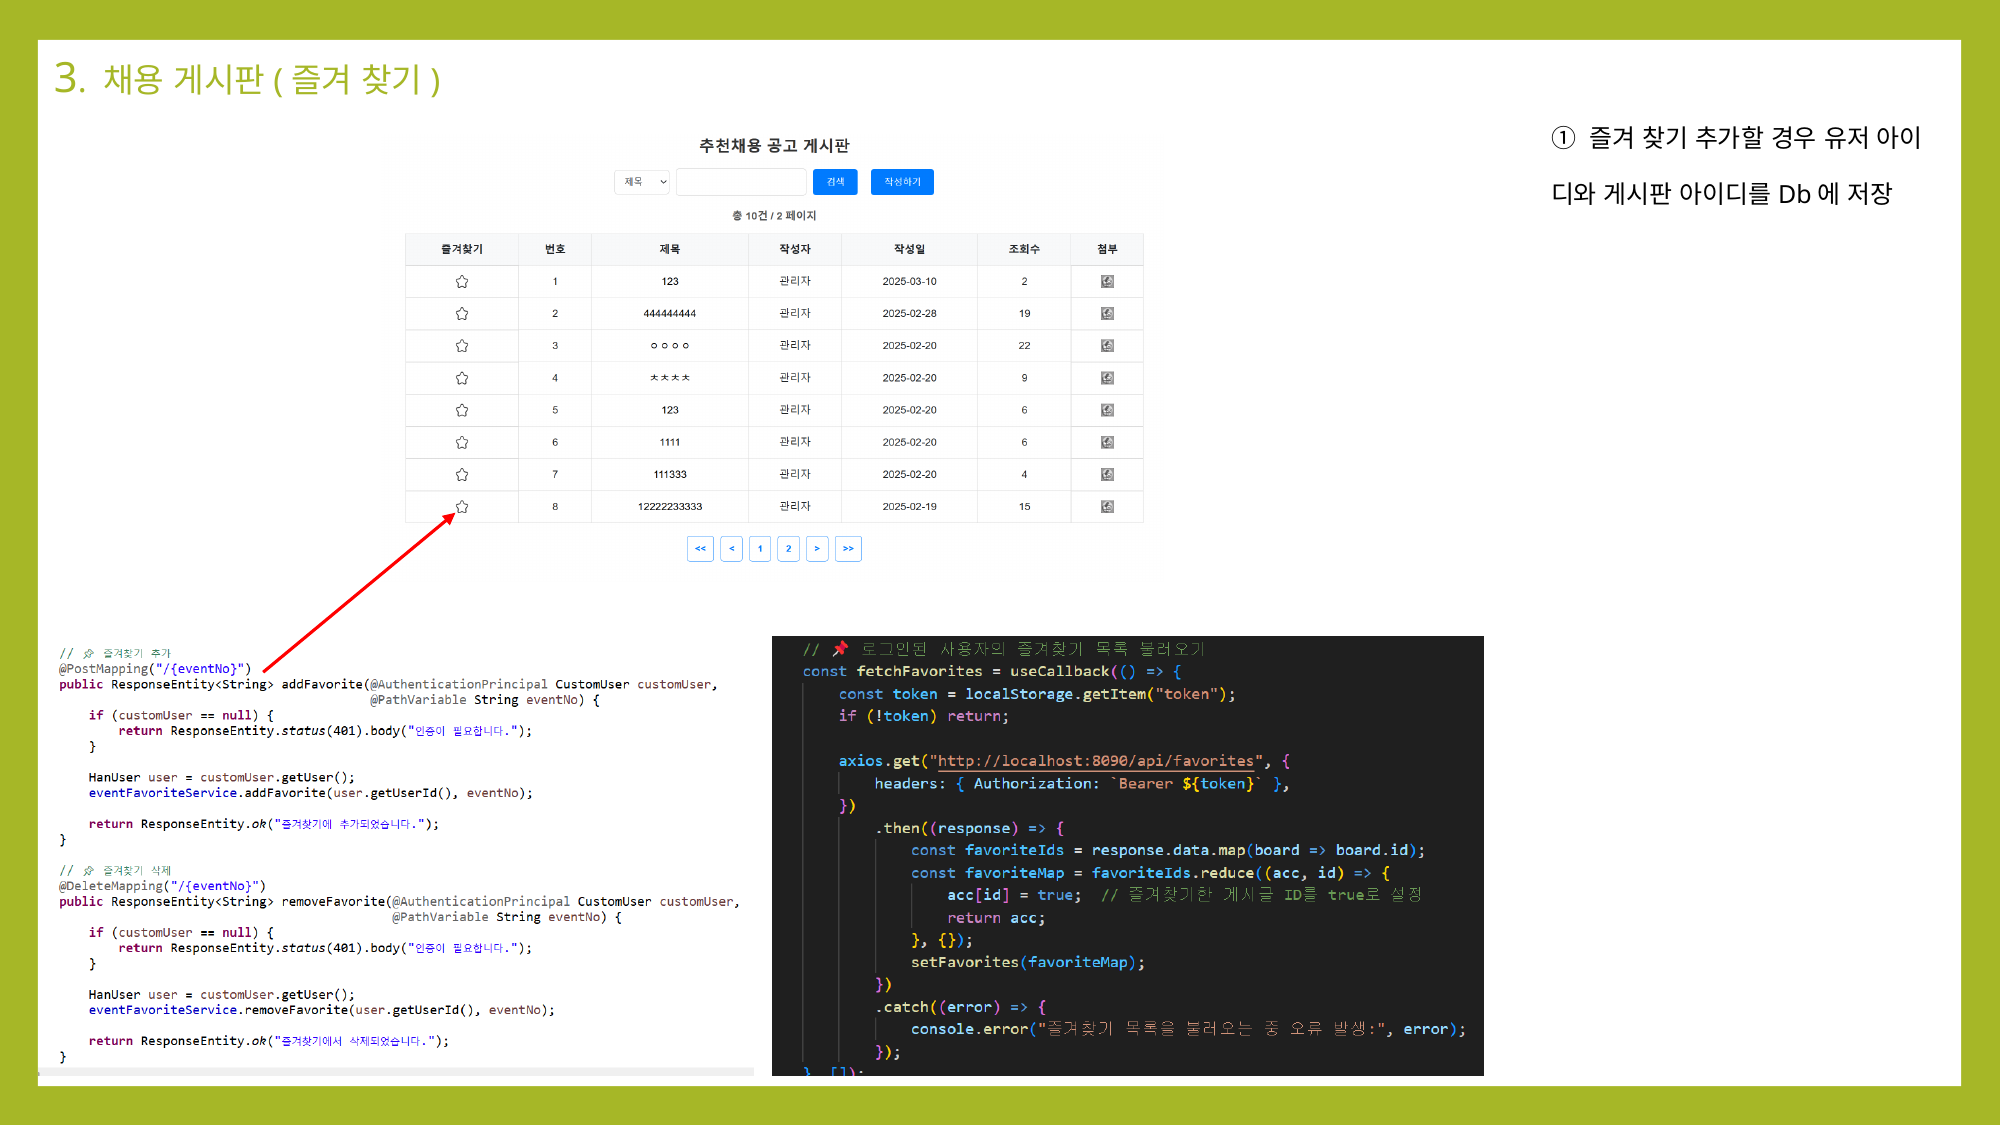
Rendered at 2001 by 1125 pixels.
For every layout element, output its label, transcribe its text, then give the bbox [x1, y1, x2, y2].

picture [772, 635, 1484, 1076]
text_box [262, 512, 456, 673]
list ① 즐겨 찾기 추가할 경우 유저 아이 디와 게시판 아이디를Db에 저장 [1528, 118, 1960, 1089]
title 3. 채용 게시판(즐겨 찾기) [38, 39, 1960, 119]
picture [38, 640, 755, 1076]
picture [381, 134, 1164, 583]
